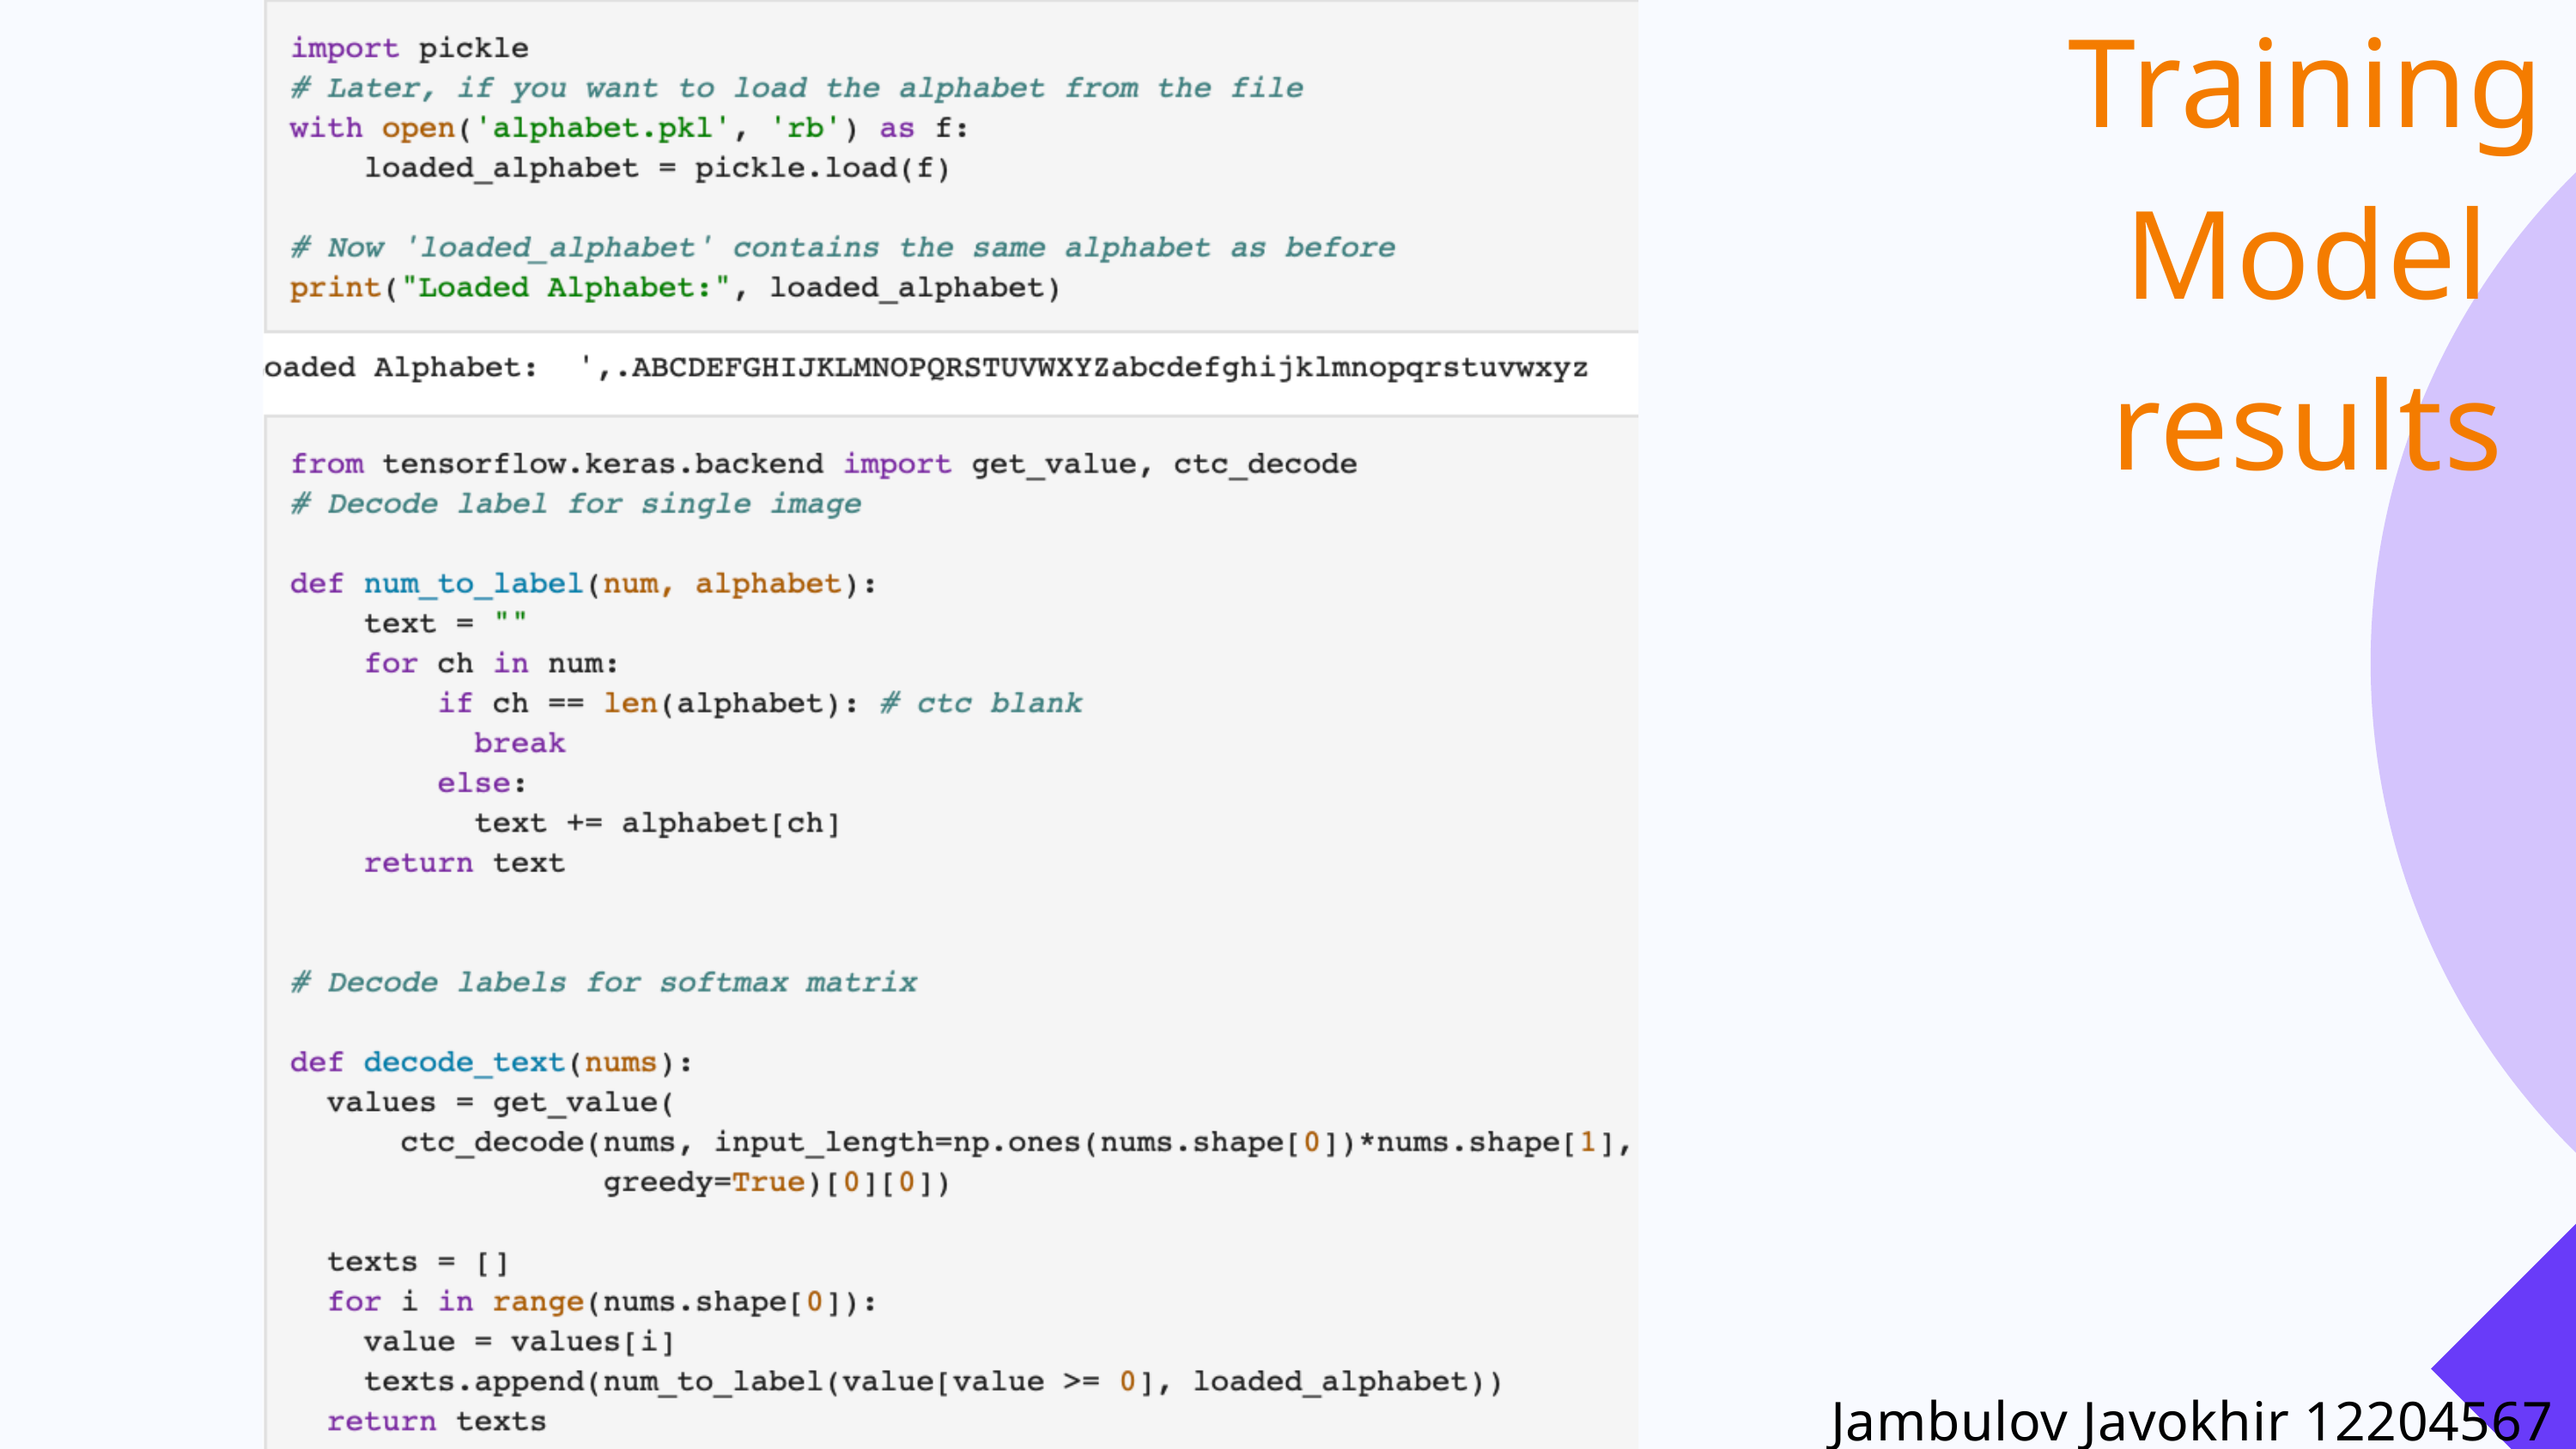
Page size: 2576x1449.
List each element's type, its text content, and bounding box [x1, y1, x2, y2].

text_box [2430, 1196, 2576, 1449]
text_box TrainingModel results [2040, 0, 2366, 494]
text_box Jambulov Javokhir 12204567 [1809, 1376, 2426, 1449]
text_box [2370, 0, 2576, 1351]
text_box [263, 0, 1639, 1449]
